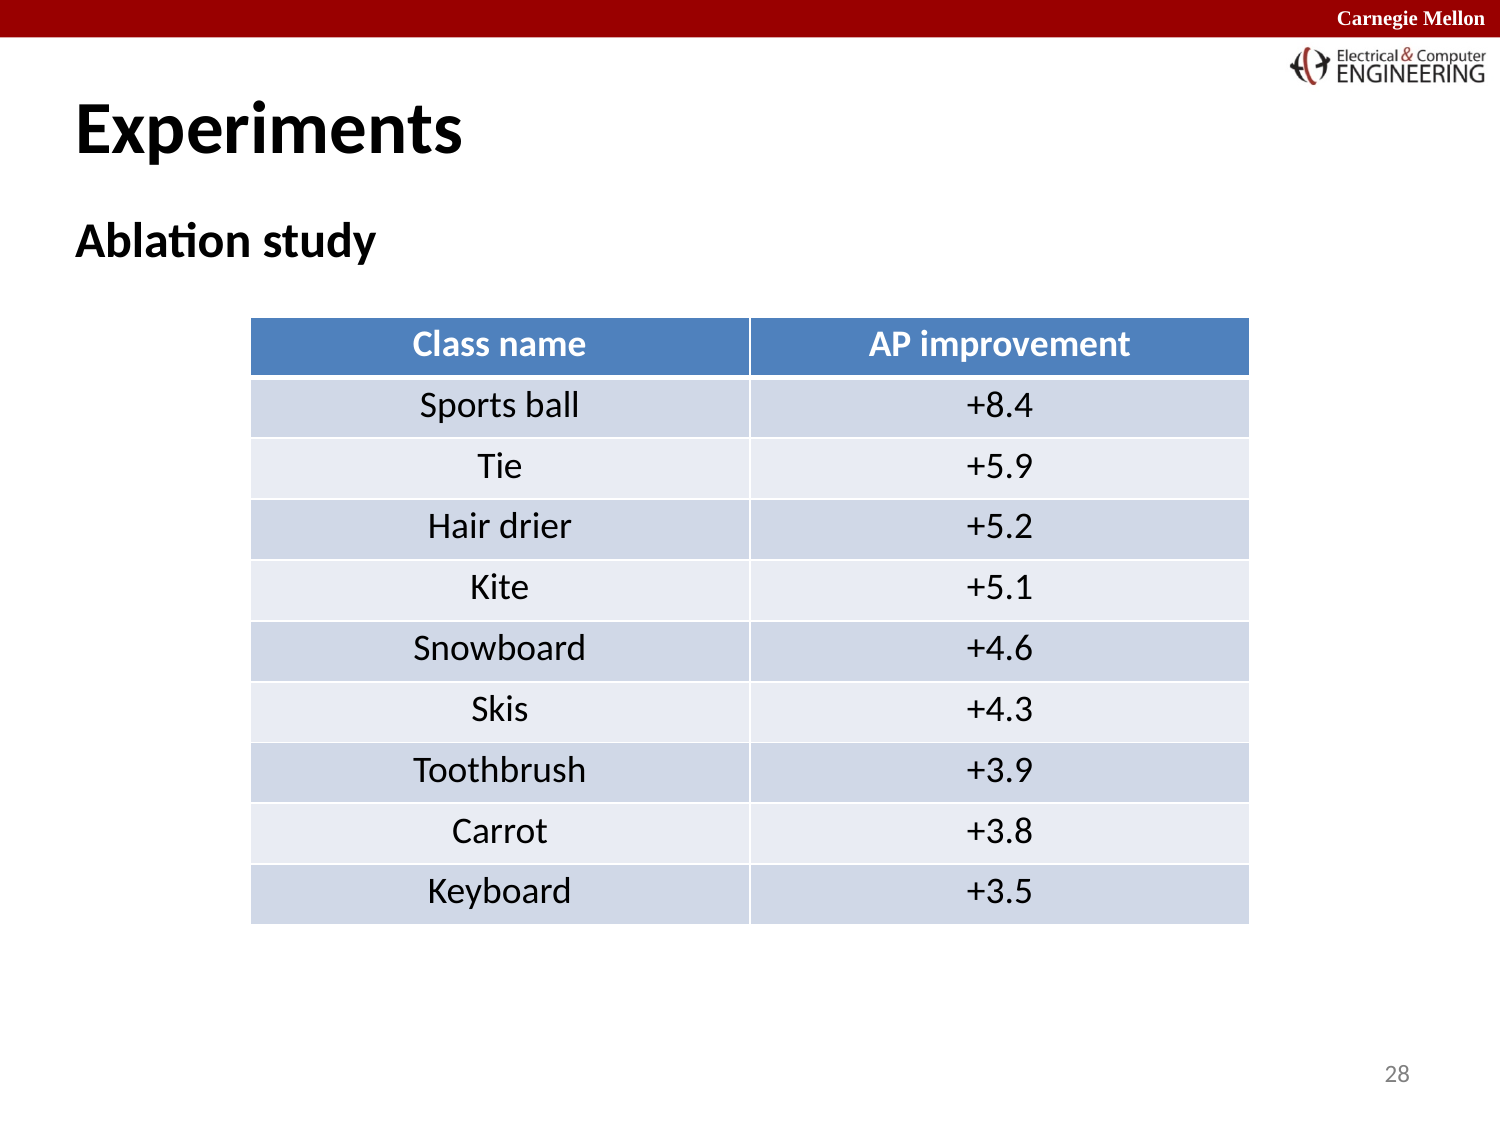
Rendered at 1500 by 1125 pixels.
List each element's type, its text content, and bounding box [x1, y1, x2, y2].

table_cell +5.9 [751, 439, 1249, 498]
table_header AP improvement [751, 318, 1249, 375]
table_cell +4.6 [751, 622, 1249, 681]
list Ablation study [75, 200, 1425, 1038]
table_cell Carrot [251, 804, 749, 863]
table_cell Keyboard [251, 865, 749, 924]
table_cell +3.8 [751, 804, 1249, 863]
table_cell Kite [251, 561, 749, 620]
table_cell Sports ball [251, 380, 749, 437]
table_cell +3.5 [751, 865, 1249, 924]
table_cell +5.2 [751, 500, 1249, 559]
table_cell Snowboard [251, 622, 749, 681]
table_cell +5.1 [751, 561, 1249, 620]
table_cell Toothbrush [251, 743, 749, 802]
table_cell Tie [251, 439, 749, 498]
table_cell +3.9 [751, 743, 1249, 802]
table_cell Hair drier [251, 500, 749, 559]
table_cell +4.3 [751, 683, 1249, 742]
slide_number 28 [1074, 1042, 1425, 1103]
picture [1275, 38, 1500, 97]
table_header Class name [251, 318, 749, 375]
table_cell +8.4 [751, 380, 1249, 437]
title Experiments [75, 65, 1425, 183]
table_cell Skis [251, 683, 749, 742]
